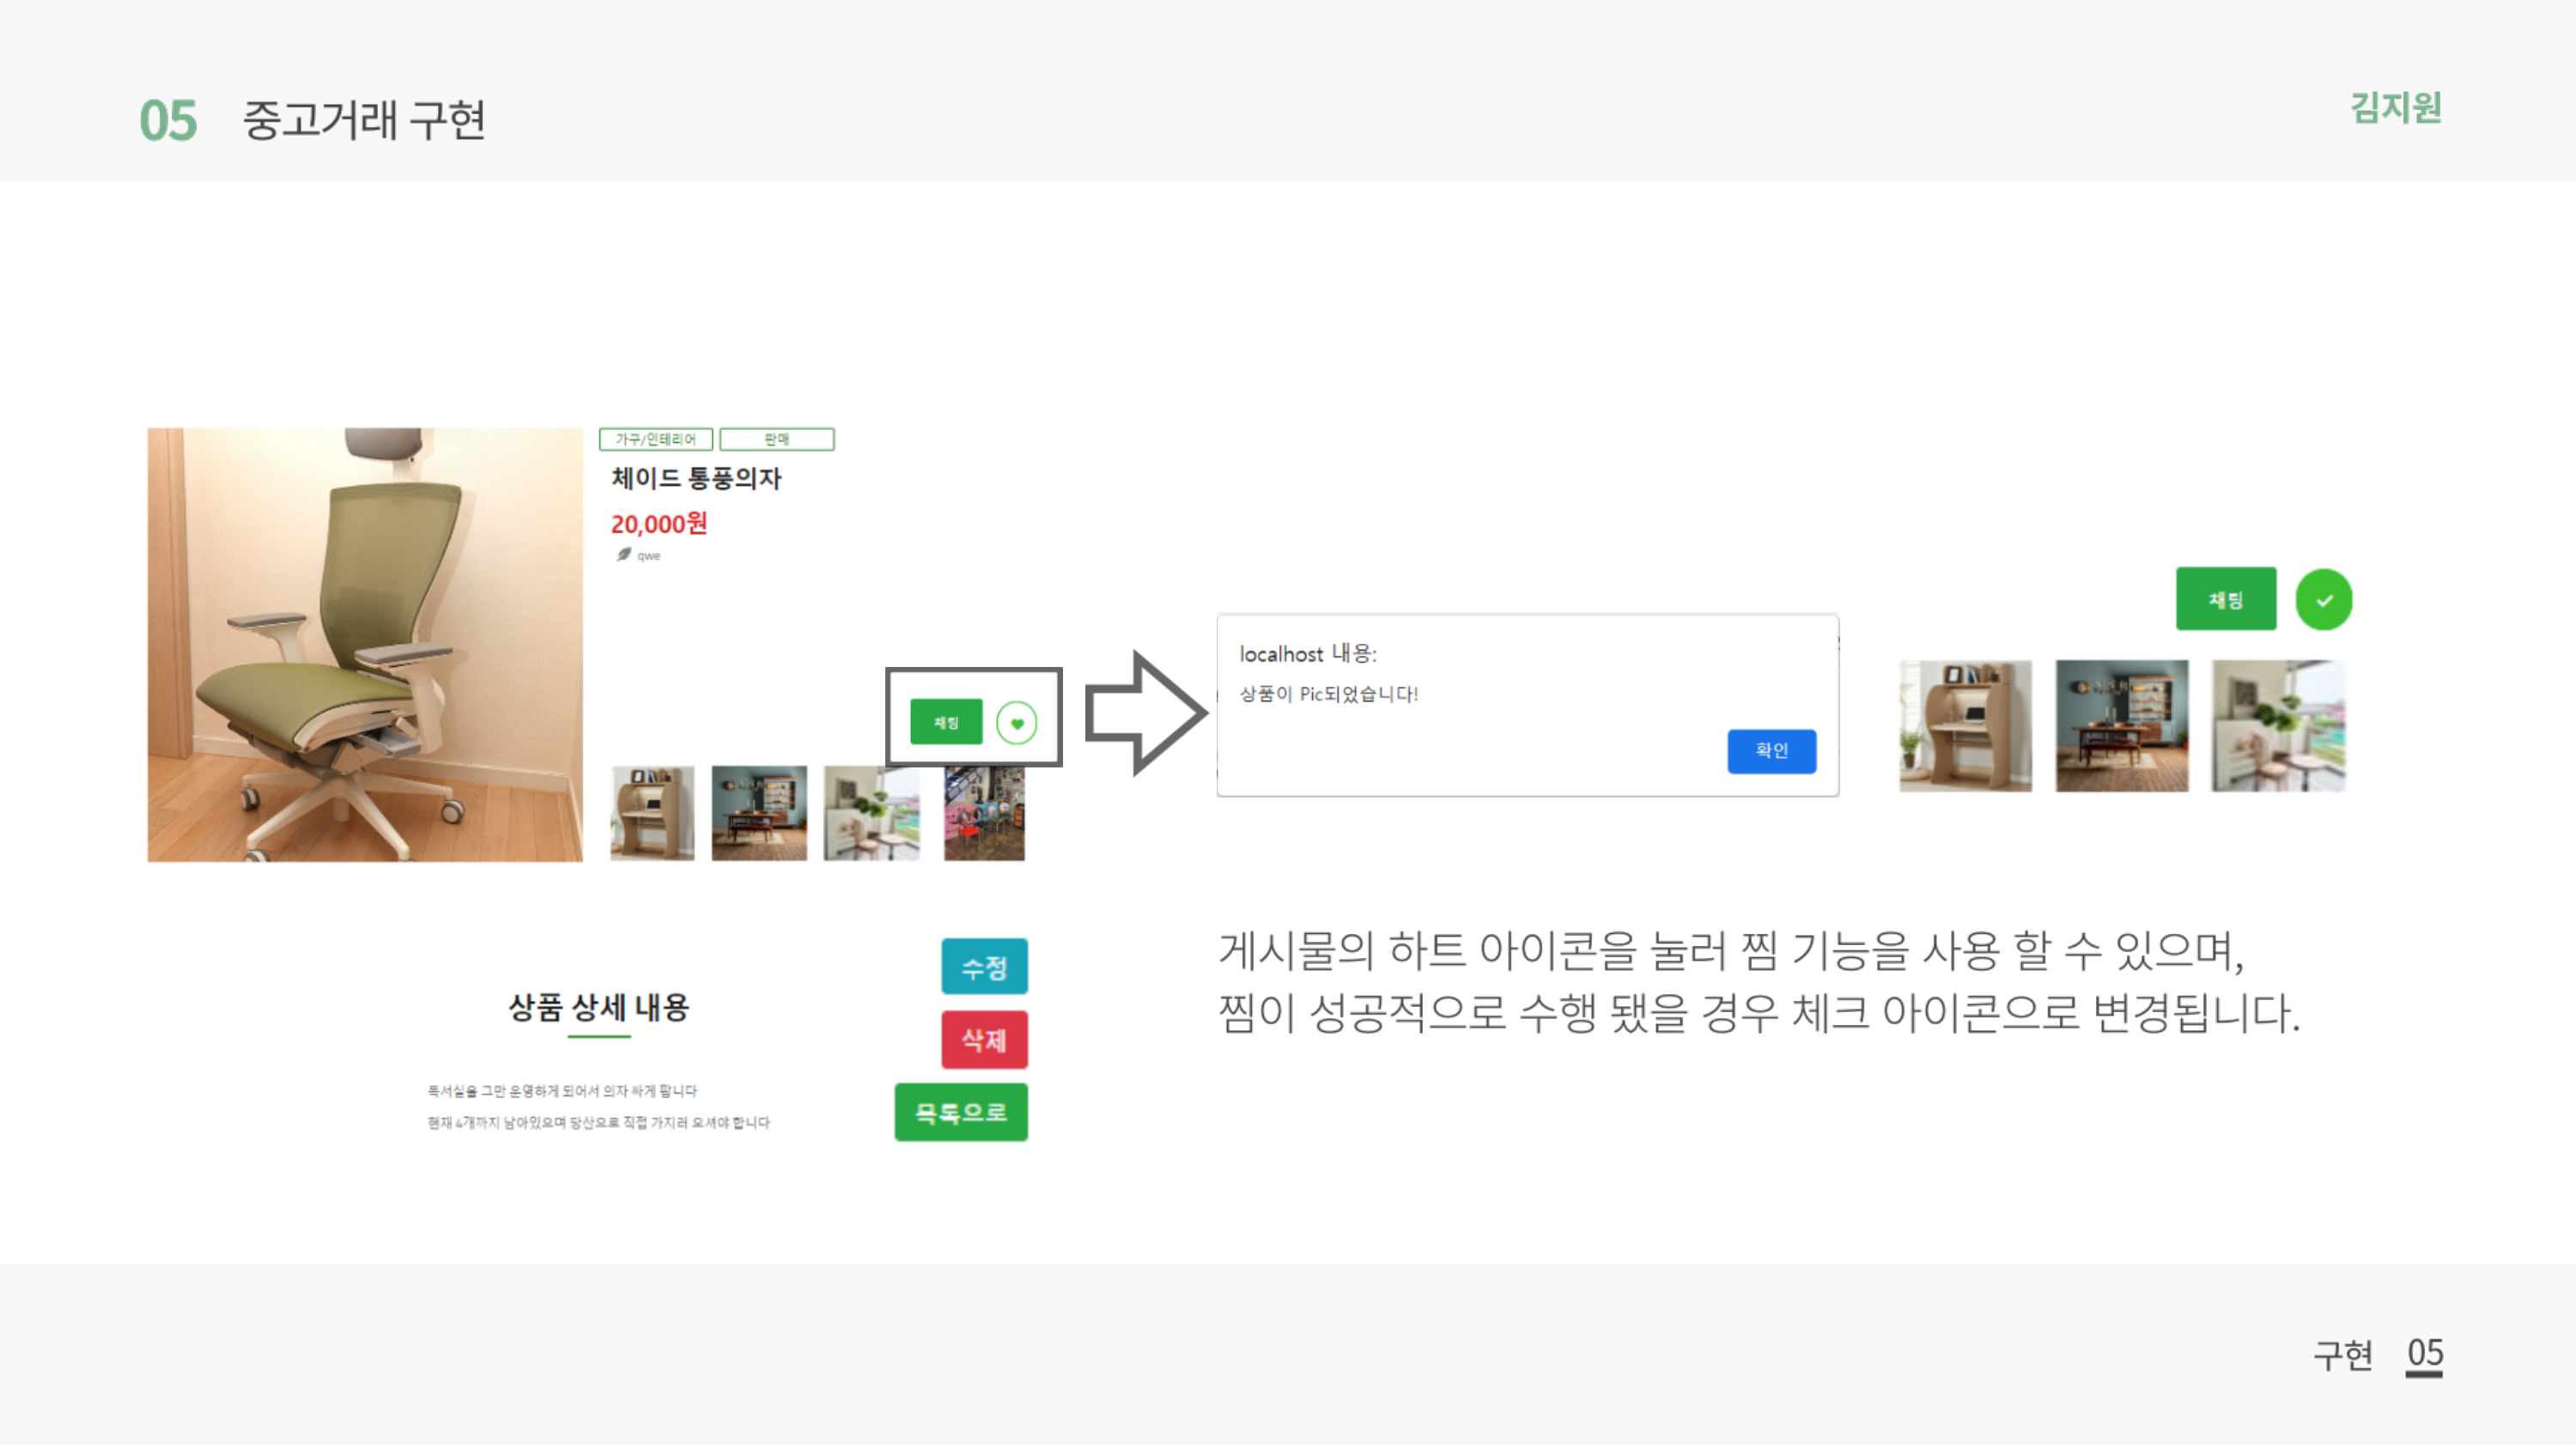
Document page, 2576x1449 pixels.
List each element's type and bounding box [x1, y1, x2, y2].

text_box [2405, 1361, 2443, 1389]
picture [2009, 1325, 2389, 1388]
picture [2398, 1320, 2461, 1380]
text_box [0, 0, 2576, 182]
picture [235, 80, 508, 162]
text_box [1885, 537, 2358, 798]
picture [2202, 77, 2458, 141]
text_box [142, 421, 1042, 1159]
picture [131, 72, 225, 167]
text_box [1217, 612, 1840, 798]
text_box [0, 1263, 2576, 1446]
text_box [1085, 649, 1210, 778]
text_box [885, 667, 1064, 767]
picture [1210, 912, 2329, 1056]
